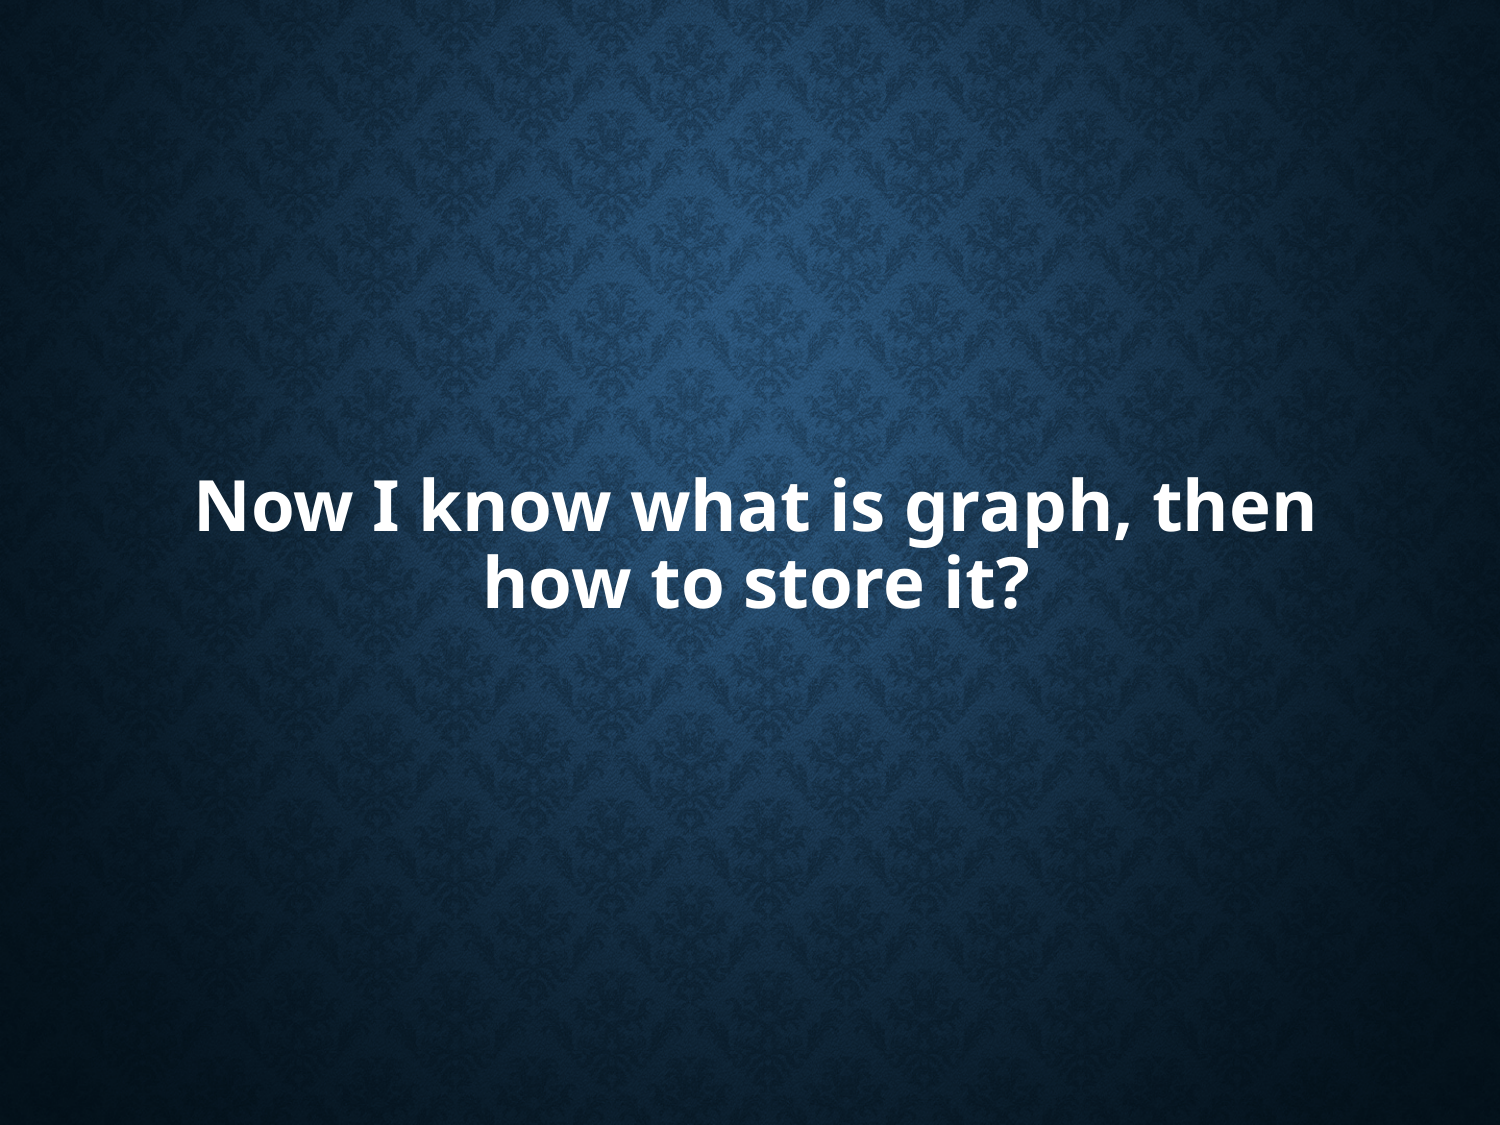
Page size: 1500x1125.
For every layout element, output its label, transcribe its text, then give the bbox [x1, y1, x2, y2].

text_box Now I know what is graph, then how to store it? [178, 463, 1334, 677]
